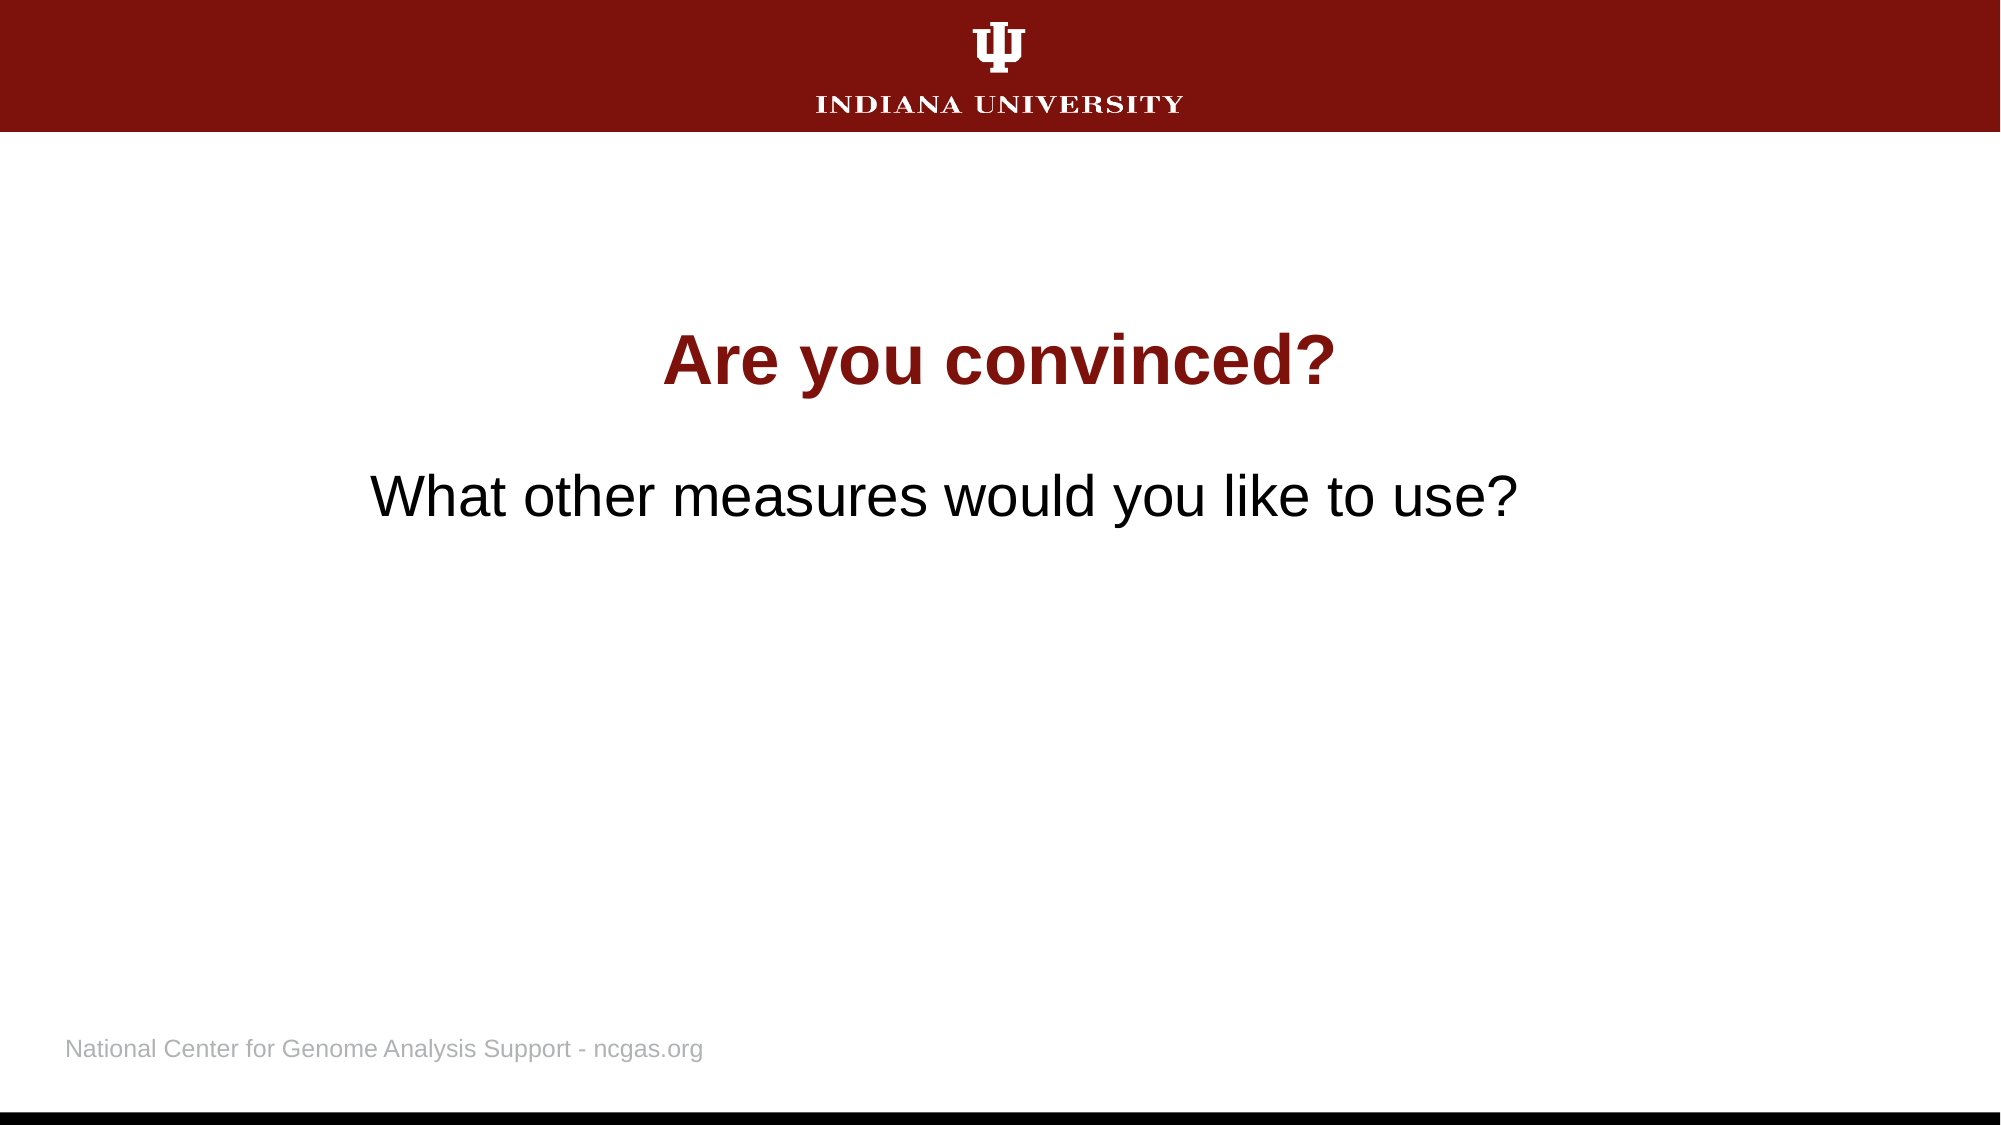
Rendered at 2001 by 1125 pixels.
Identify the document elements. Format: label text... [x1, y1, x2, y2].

footer National Center for Genome Analysis Support - ncgas.org [50, 1025, 1134, 1075]
picture [816, 22, 1183, 113]
title Are you convinced? [232, 262, 1788, 451]
list What other measures would you like to use? [355, 450, 1719, 701]
